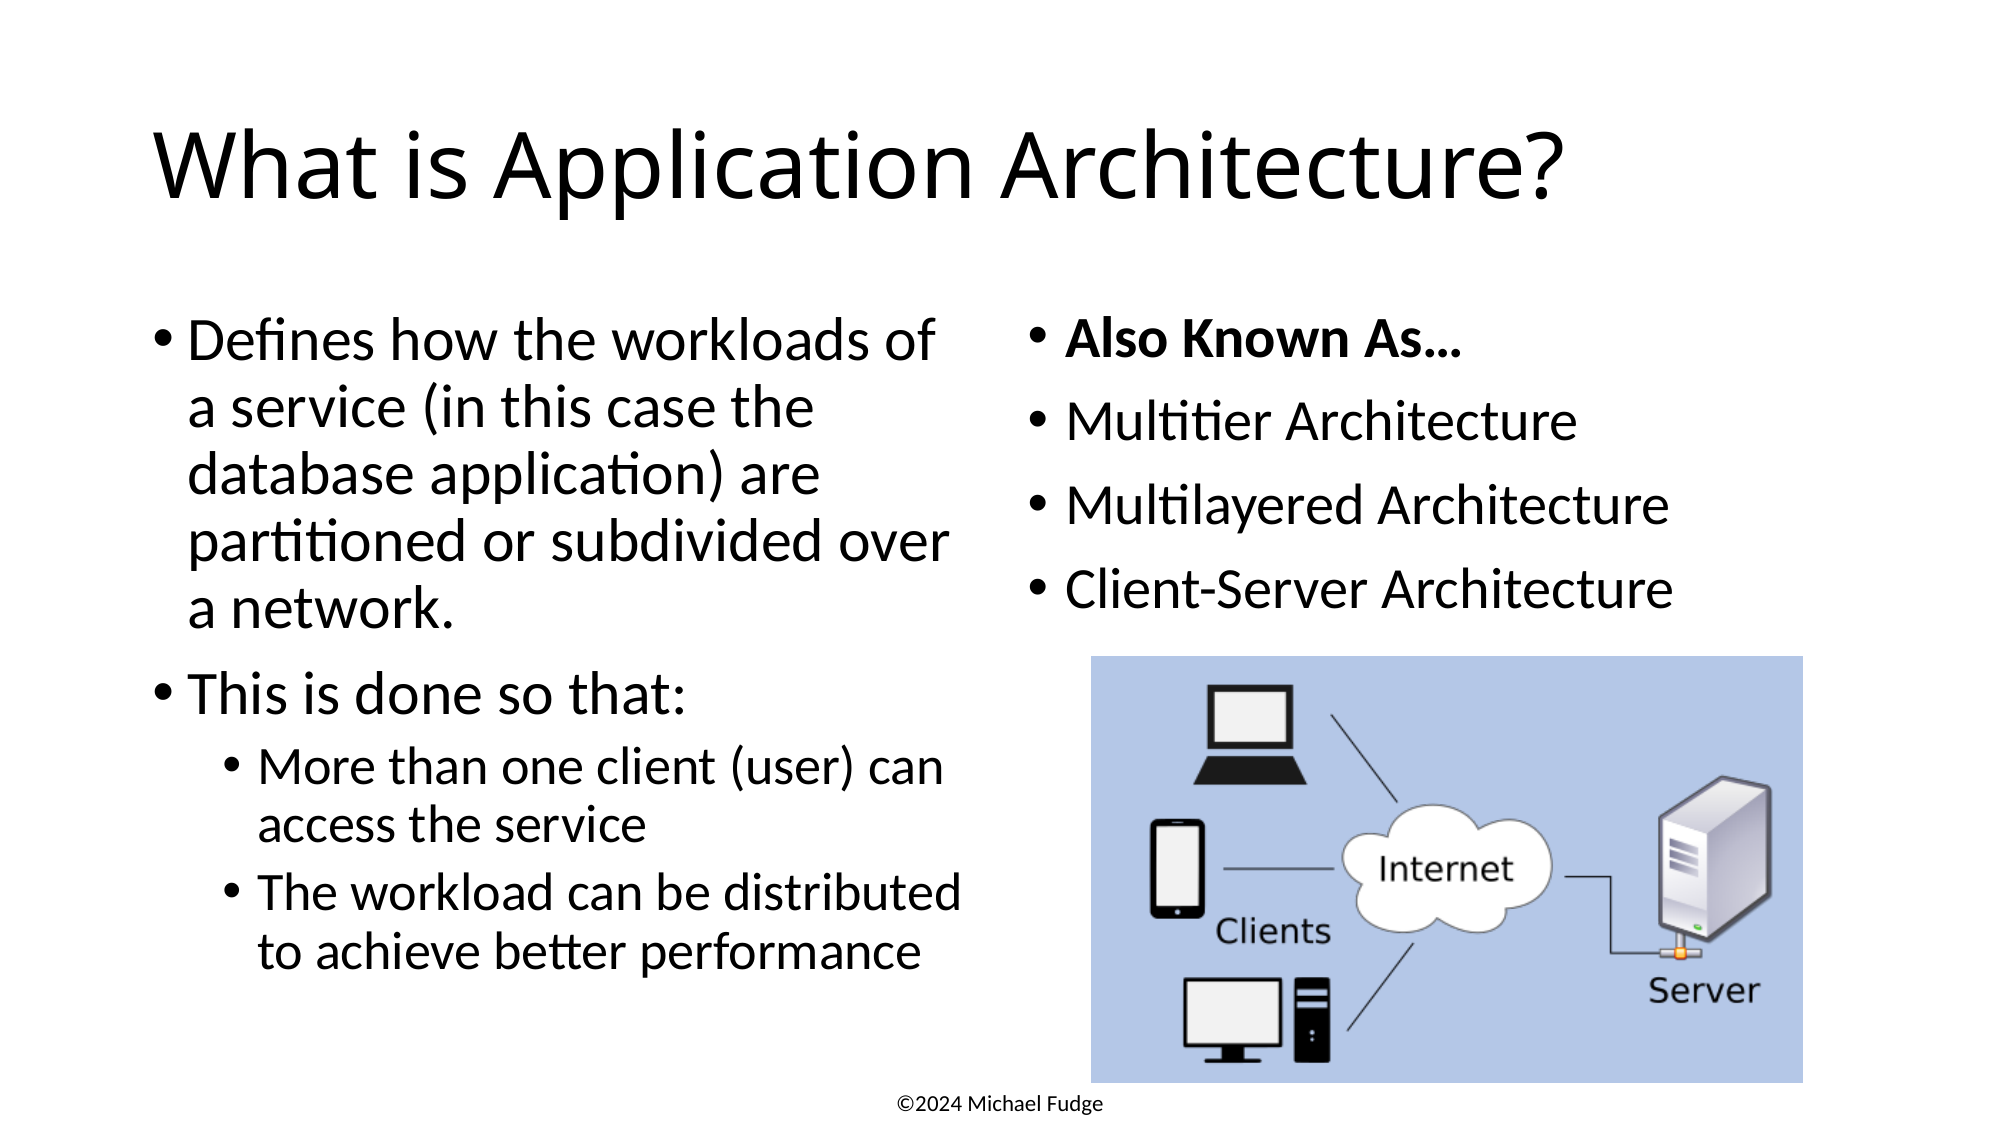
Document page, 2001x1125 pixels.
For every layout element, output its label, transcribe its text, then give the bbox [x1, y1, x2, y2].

list Also Known As… Multitier Architecture Multilayered Architecture Client-Server Architecture [1012, 299, 1895, 1014]
title What is Application Architecture? [137, 59, 1863, 278]
picture [1091, 655, 1804, 1083]
list Defines how the workloads of a service (in this case the database application) are partitioned or subdivided over a network. This is done so that: More than one client (user) can access the service The workload can be distributed to achieve better performance [137, 299, 988, 1039]
